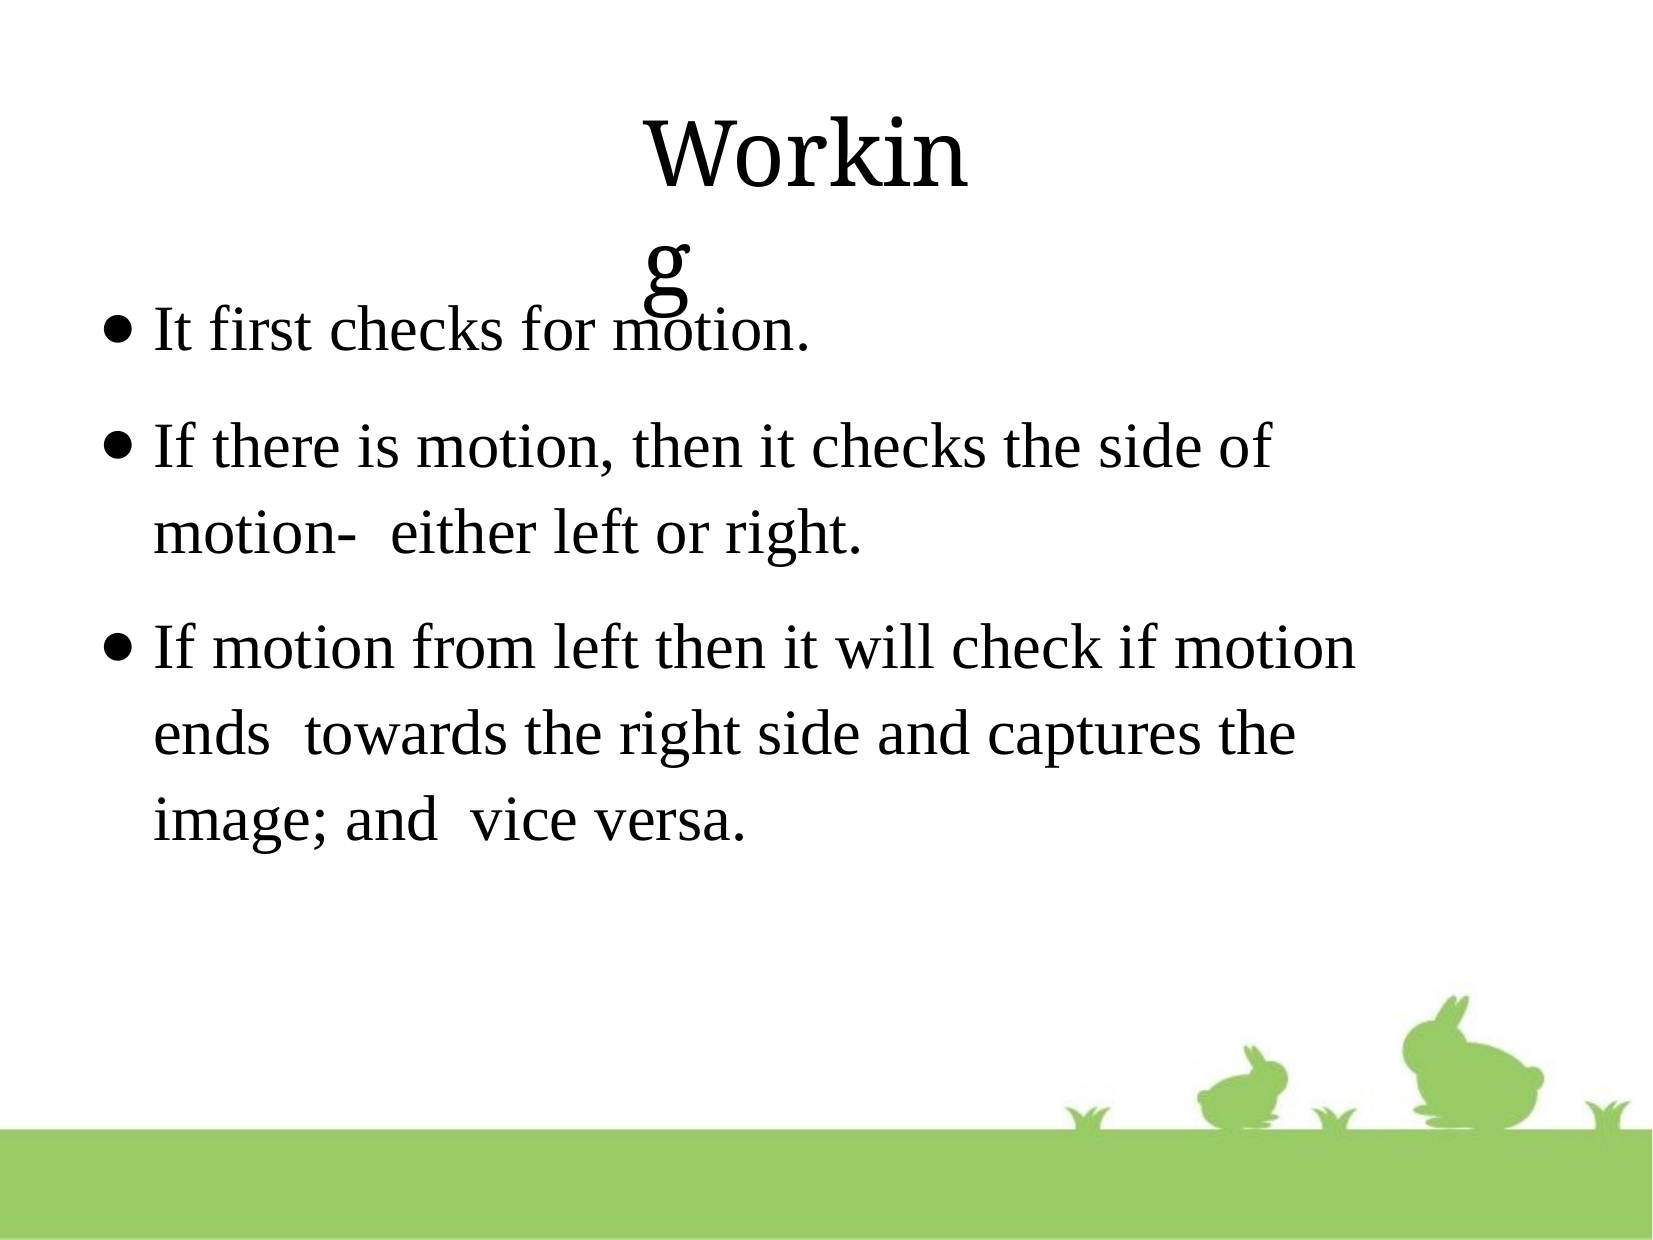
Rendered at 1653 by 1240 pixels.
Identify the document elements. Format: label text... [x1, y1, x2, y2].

title Working [640, 92, 1013, 260]
text_box It first checks for motion. If there is motion, then it checks the side of motion- either left or right. If motion from left then it will check if motion ends towards the right side and captures the image; and vice versa. [96, 260, 1492, 854]
picture [0, 981, 1653, 1240]
